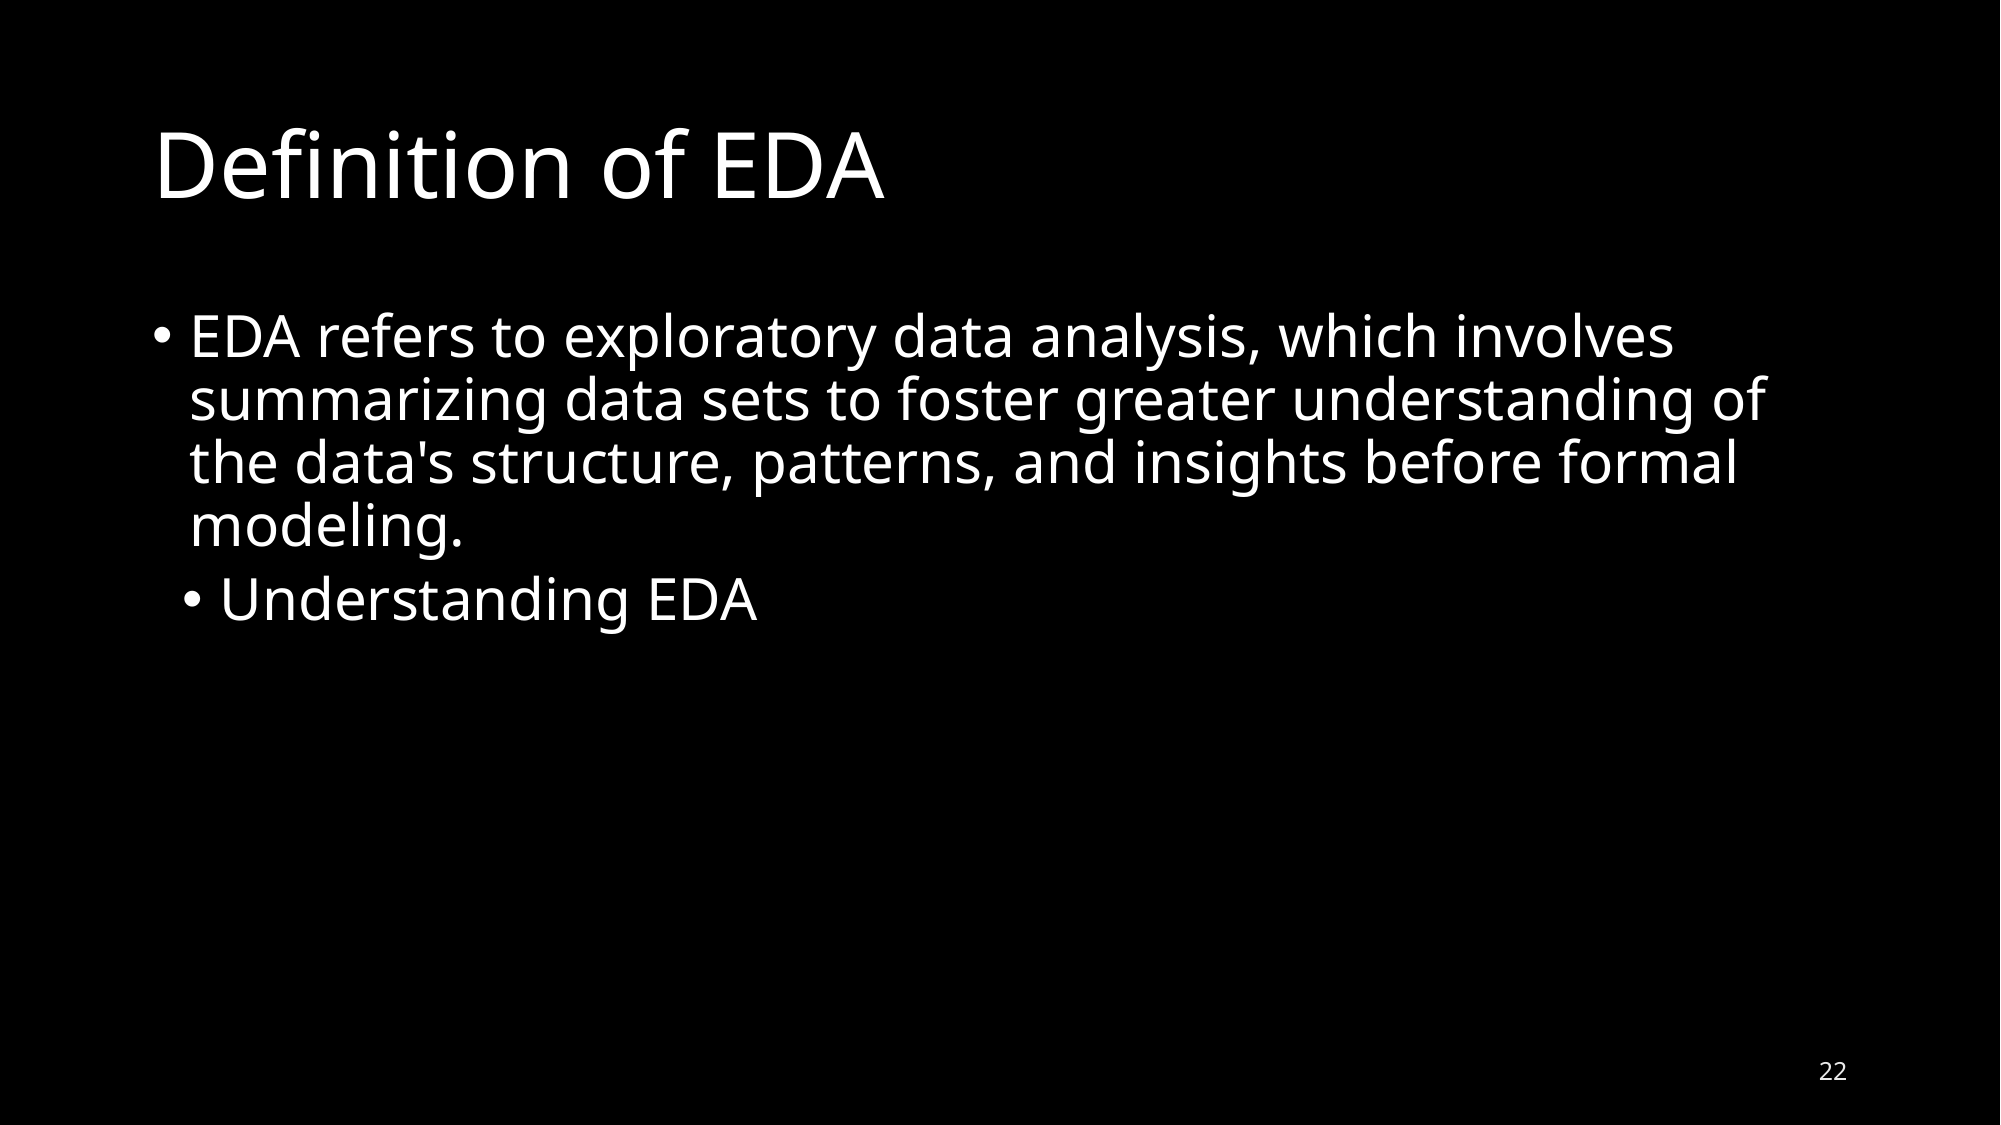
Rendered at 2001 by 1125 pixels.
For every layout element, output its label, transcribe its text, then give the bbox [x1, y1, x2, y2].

title Definition of EDA [137, 59, 1863, 278]
list Understanding EDA [167, 562, 1000, 662]
list EDA refers to exploratory data analysis, which involves summarizing data sets to foster greater understanding of the data's structure, patterns, and insights before formal modeling. [137, 299, 1863, 1014]
slide_number 22 [1412, 1042, 1863, 1103]
